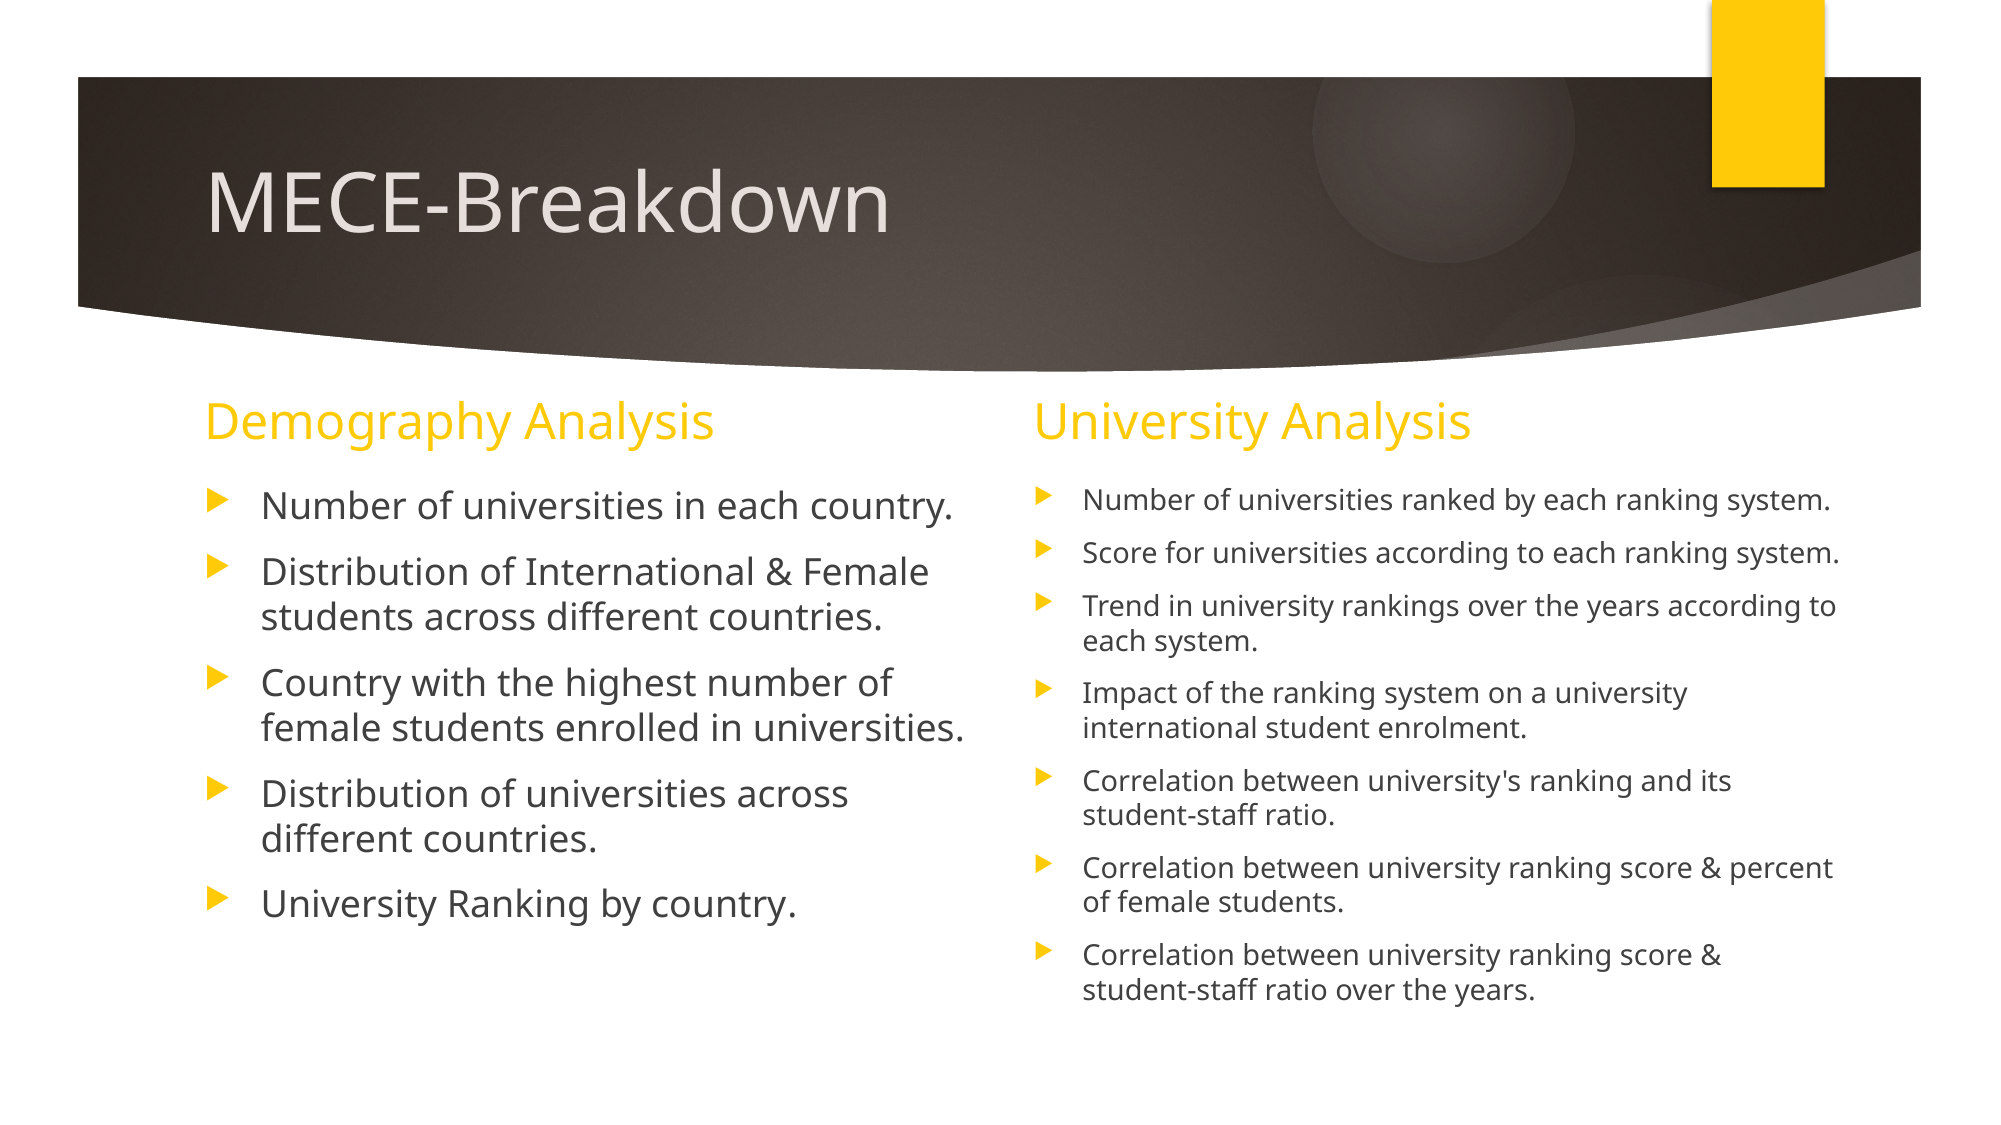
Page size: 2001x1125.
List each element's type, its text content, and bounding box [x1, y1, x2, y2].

list Number of universities in each country. Distribution of International & Female students across different countries. Country with the highest number of female students enrolled in universities. Distribution of universities across different countries. University Ranking by country. [189, 474, 981, 1078]
list University Analysis [1018, 379, 1810, 457]
list Number of universities ranked by each ranking system. Score for universities according to each ranking system. Trend in university rankings over the years according to each system. Impact of the ranking system on a university international student enrolment. Correlation between university's ranking and its student-staff ratio. Correlation between university ranking score & percent of female students. Correlation between university ranking score & student-staff ratio over the years. [1018, 474, 1858, 1078]
list Demography Analysis [189, 379, 981, 457]
title MECE-Breakdown [189, 141, 1627, 258]
